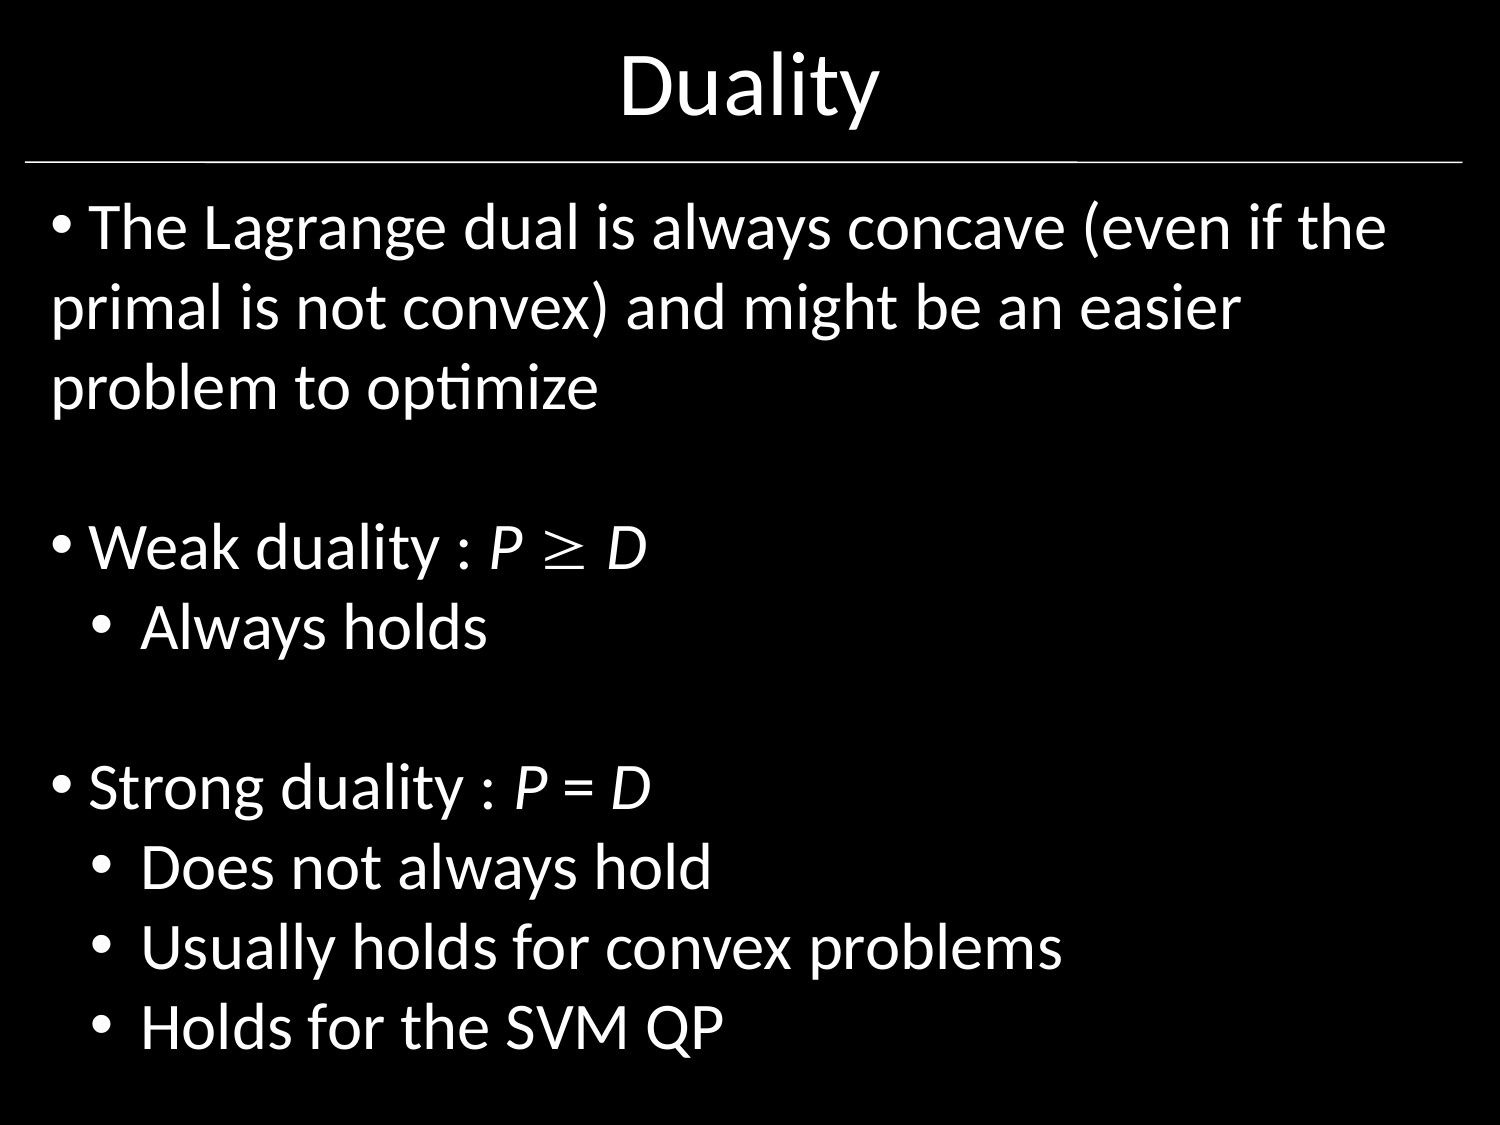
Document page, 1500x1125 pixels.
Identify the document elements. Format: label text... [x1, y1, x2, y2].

text_box The Lagrange dual is always concave (even if the primal is not convex) and might be an easier problem to optimize Weak duality : P  D Always holds Strong duality : P = D Does not always hold Usually holds for convex problems Holds for the SVM QP [35, 175, 1500, 1090]
title Duality [0, 14, 1500, 144]
